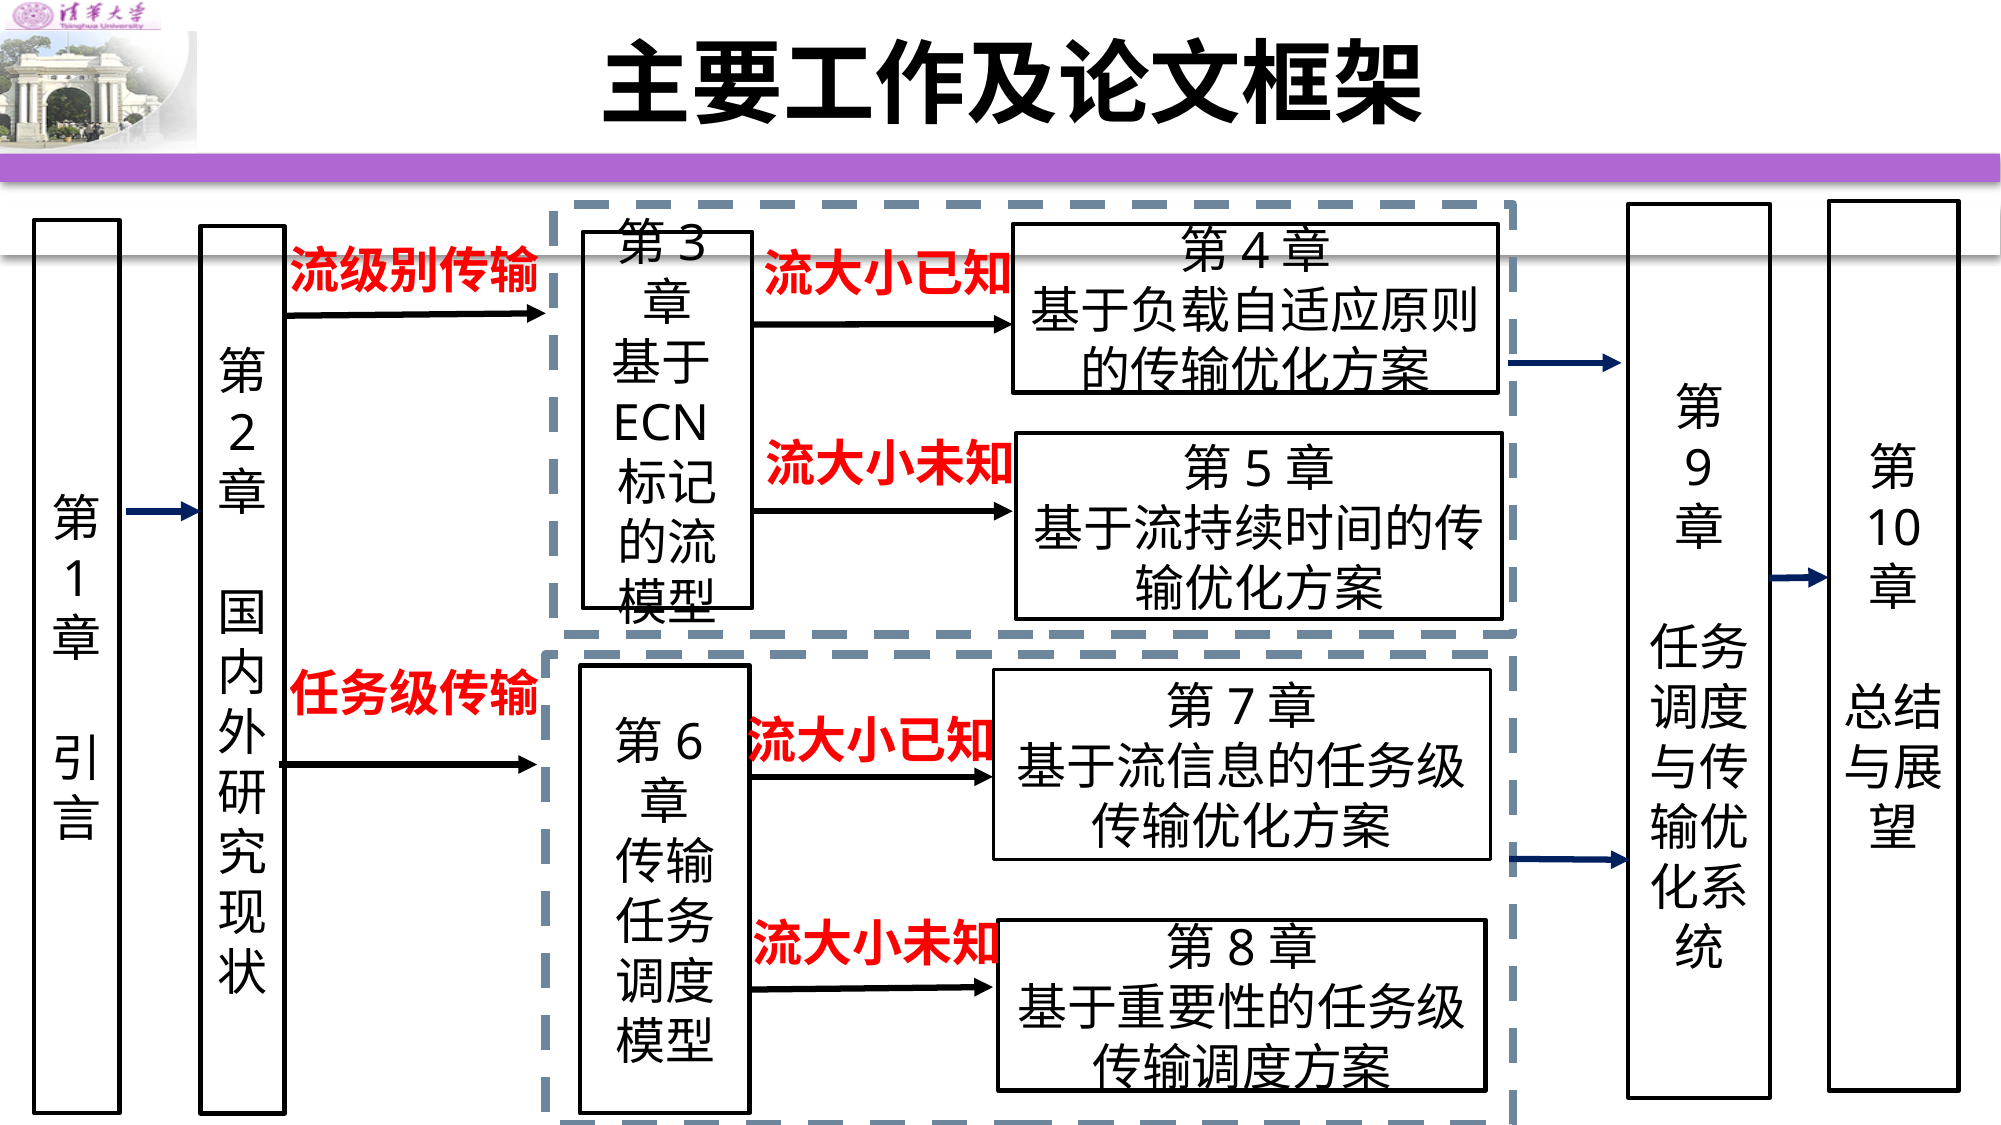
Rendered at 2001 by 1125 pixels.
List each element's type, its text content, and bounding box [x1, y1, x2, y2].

text_box 流大小未知 [751, 423, 1081, 499]
text_box 流大小已知 [748, 233, 1035, 309]
text_box 流大小已知 [731, 701, 1018, 776]
text_box [552, 203, 1515, 636]
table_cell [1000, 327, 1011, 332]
table_cell Unimportant [754, 328, 993, 332]
text_box [544, 653, 1515, 1125]
text_box 流级别传输 [274, 230, 581, 306]
text_box 第6章 传输任务调度模型 [579, 664, 751, 1115]
title 主要工作及论文框架 [66, 21, 1959, 138]
text_box 第 2 章 国内外研究现状 [199, 225, 286, 1115]
text_box 第3章 基于ECN标记的流模型 [581, 230, 754, 610]
text_box 第 1 章 引言 [33, 218, 121, 1115]
text_box 第8章 基于重要性的任务级传输调度方案 [997, 918, 1487, 1092]
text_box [285, 312, 547, 316]
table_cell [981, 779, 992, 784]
text_box 流大小未知 [738, 904, 1026, 979]
text_box 第 9 章 任务调度与传输优化系统 [1627, 202, 1771, 1099]
table_cell Lax [751, 780, 974, 784]
text_box 第 10 章 总结与展望 [1827, 199, 1960, 1092]
table_cell Unimportant [754, 514, 993, 519]
picture [0, 0, 197, 153]
text_box 任务级传输 [286, 654, 545, 729]
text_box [746, 986, 994, 990]
